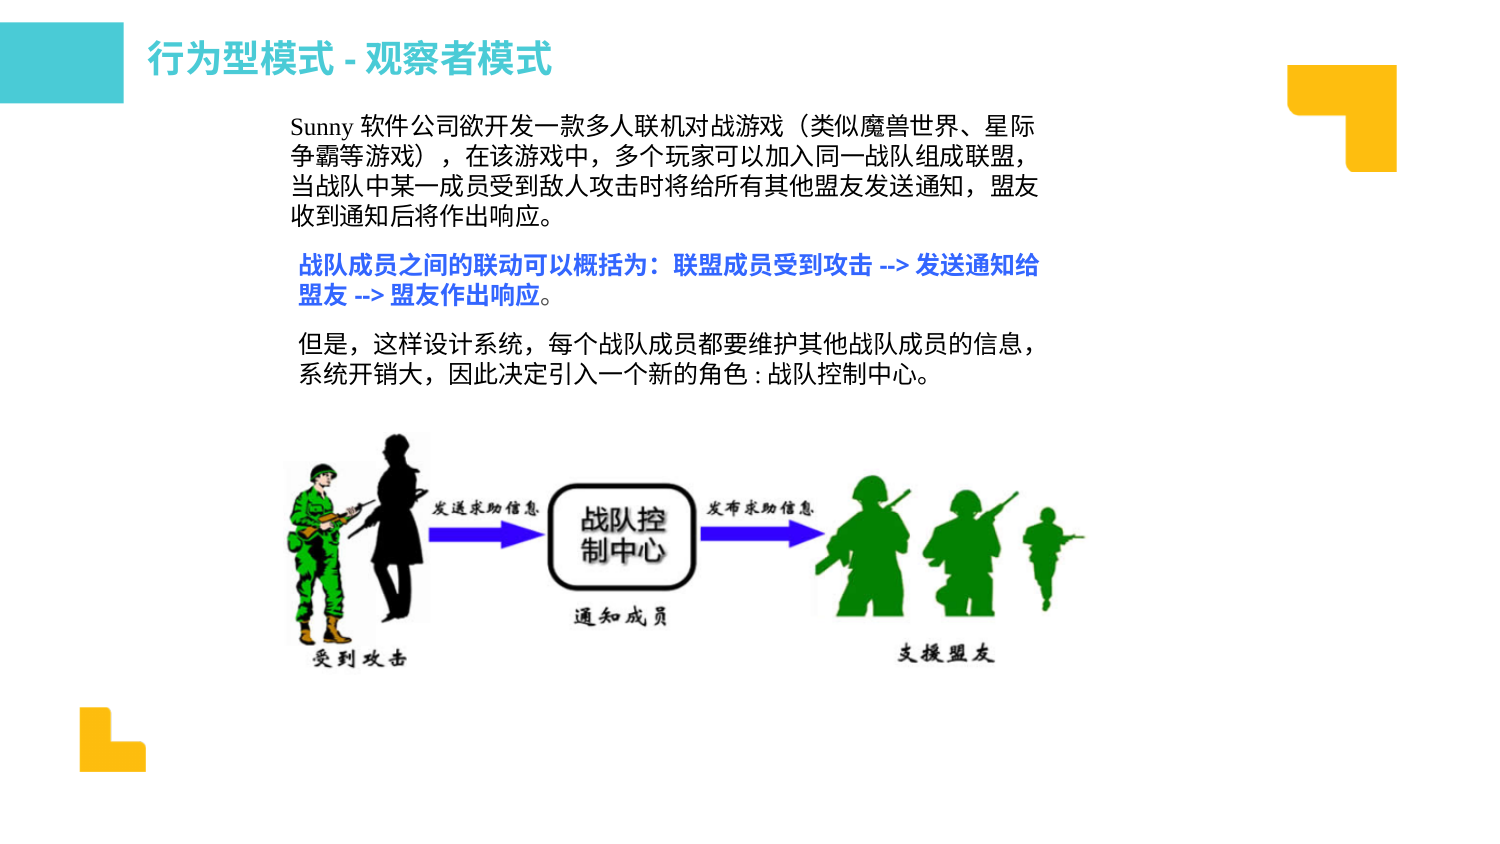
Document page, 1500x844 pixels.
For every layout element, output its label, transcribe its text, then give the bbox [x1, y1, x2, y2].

text_box Sunny软件公司欲开发一款多人联机对战游戏（类似魔兽世界、星际争霸等游戏），在该游戏中，多个玩家可以加入同一战队组成联盟，当战队中某一成员受到敌人攻击时将给所有其他盟友发送通知，盟友收到通知后将作出响应。 [275, 103, 1070, 238]
text_box 但是，这样设计系统，每个战队成员都要维护其他战队成员的信息，系统开销大，因此决定引入一个新的角色:战队控制中心。 [283, 321, 1079, 397]
picture [1287, 65, 1397, 172]
list 行为型模式-观察者模式 [132, 35, 736, 105]
text_box [0, 22, 124, 104]
picture [240, 431, 1105, 679]
picture [80, 708, 145, 771]
text_box 战队成员之间的联动可以概括为：联盟成员受到攻击-->发送通知给盟友-->盟友作出响应。 [283, 242, 1062, 318]
